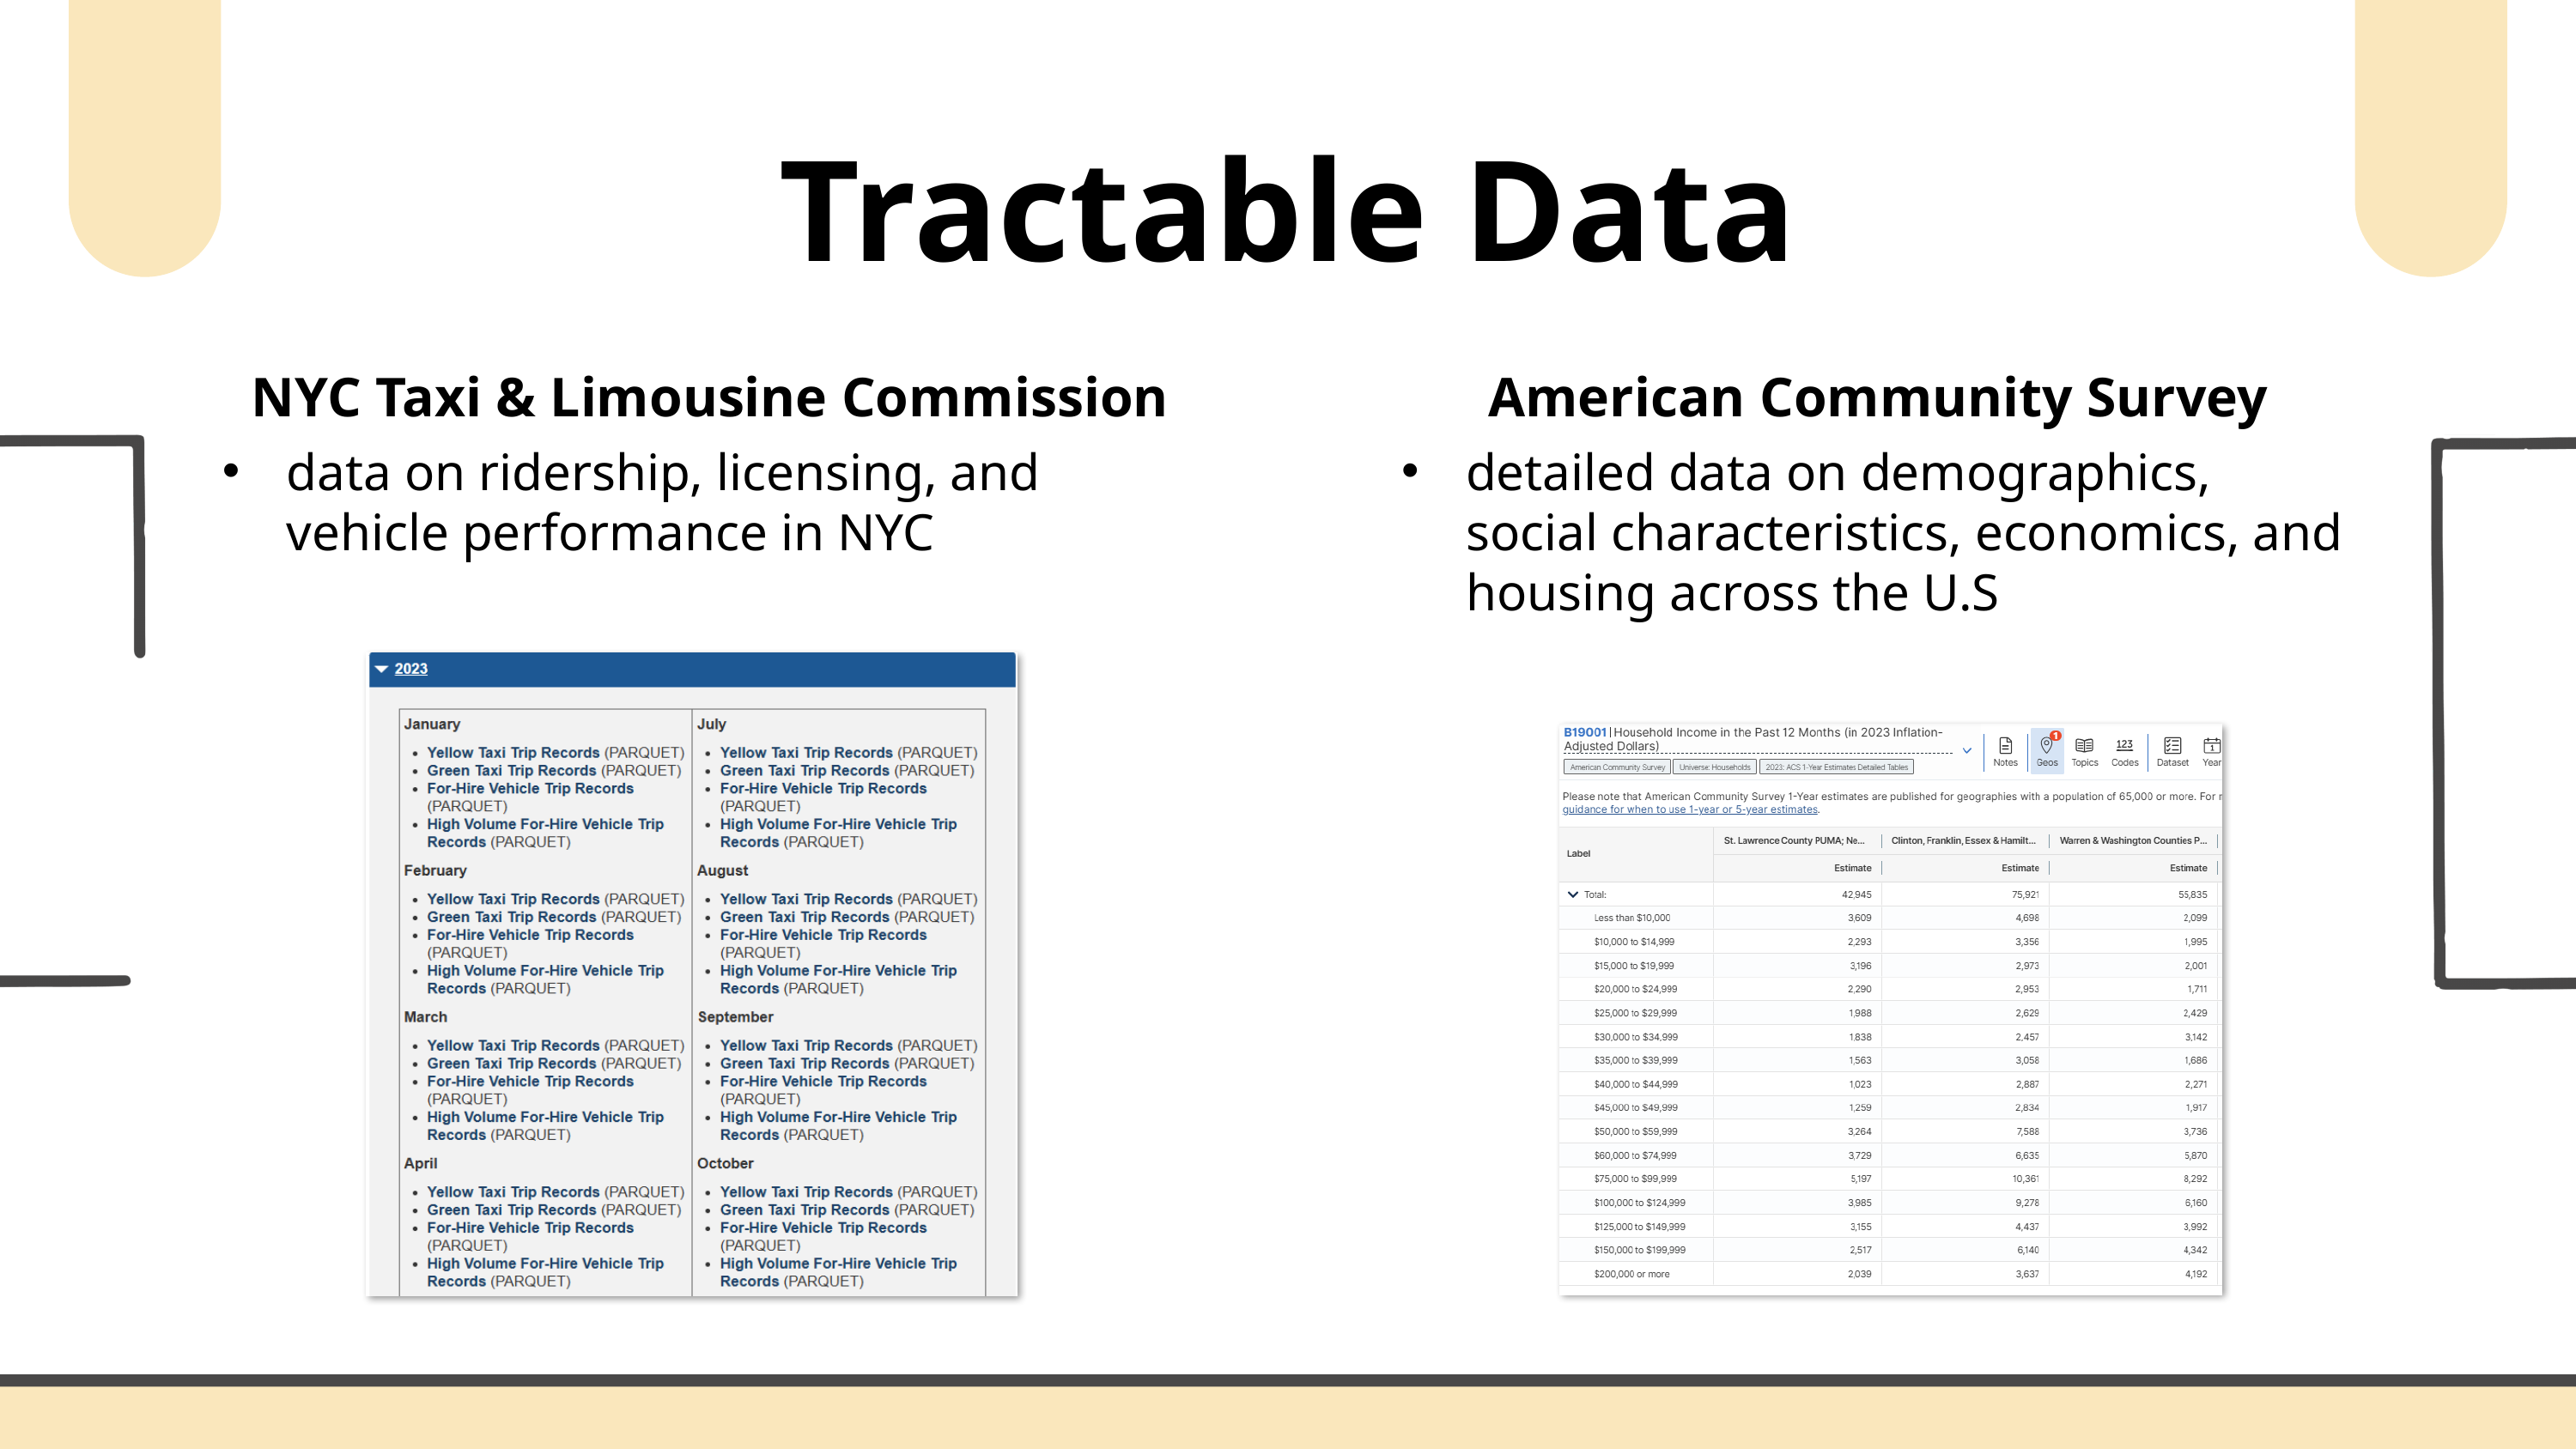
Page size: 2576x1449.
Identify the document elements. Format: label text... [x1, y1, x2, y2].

text_box [0, 434, 146, 990]
text_box American Community Survey detailed data on demographics, social characteristics, economics, and housing across the U.S [1401, 362, 2355, 728]
picture [365, 652, 1018, 1296]
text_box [2354, 0, 2508, 277]
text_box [0, 1379, 2576, 1449]
text_box Tractable Data [686, 121, 1890, 290]
text_box NYC Taxi & Limousine Commission data on ridership, licensing, and vehicle performance in NYC [222, 362, 1199, 720]
text_box [2431, 434, 2576, 990]
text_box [68, 0, 222, 277]
picture [1559, 724, 2222, 1296]
